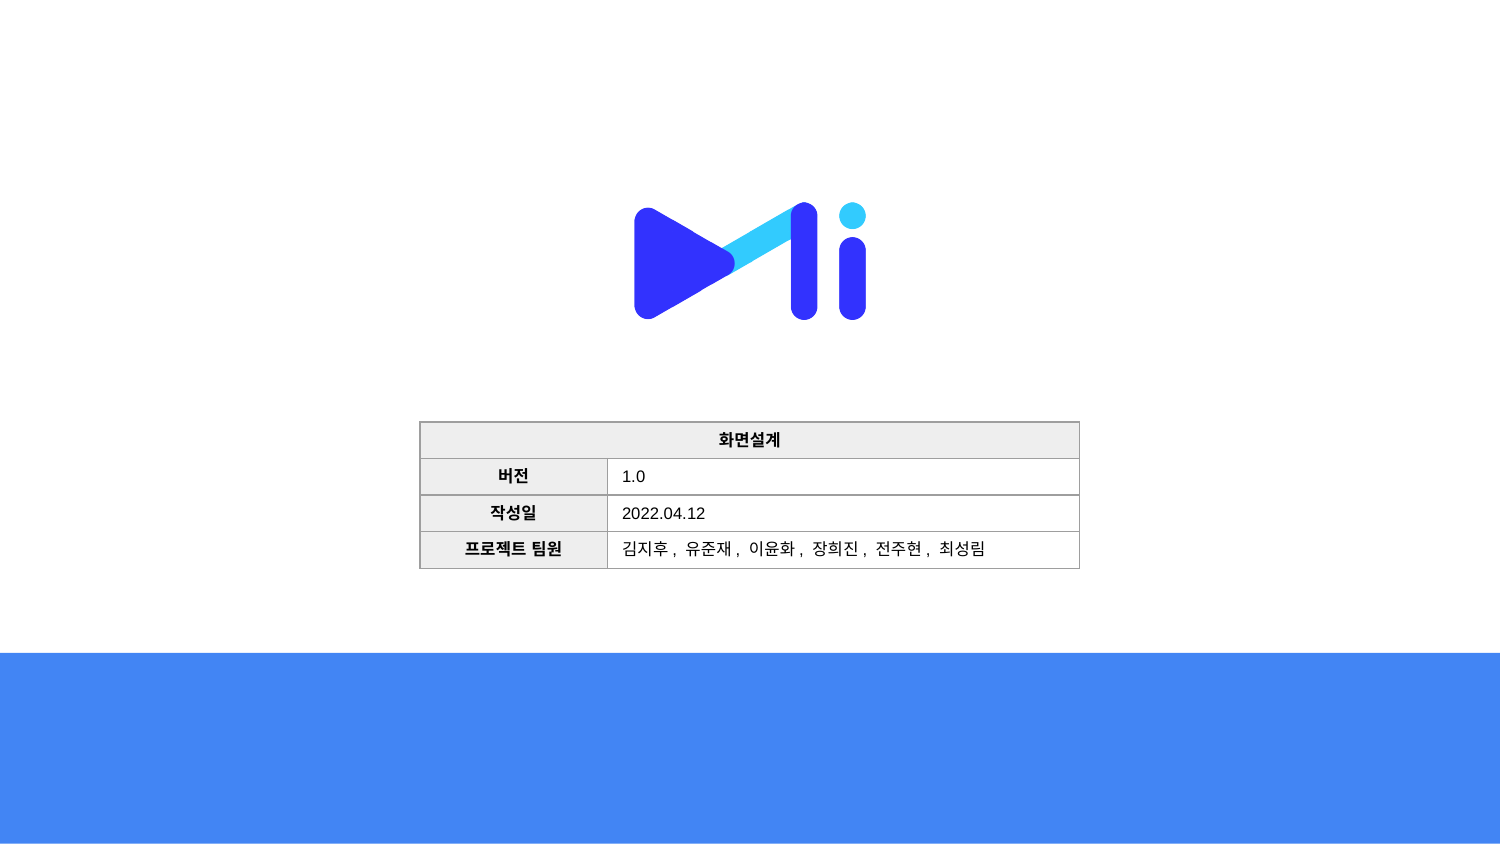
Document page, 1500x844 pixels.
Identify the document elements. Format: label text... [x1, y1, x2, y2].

table_header 화면설계 [421, 423, 1079, 458]
table_cell 프로젝트 팀원 [421, 532, 607, 568]
table_cell 김지후, 유준재, 이윤화, 장희진, 전주현, 최성림 [608, 532, 1079, 568]
table_cell 버전 [421, 459, 607, 494]
table_cell 1.0 [608, 459, 1079, 494]
table_cell 작성일 [421, 496, 607, 531]
table_cell 2022.04.12 [608, 496, 1079, 531]
picture [634, 201, 866, 320]
text_box [0, 652, 1500, 844]
